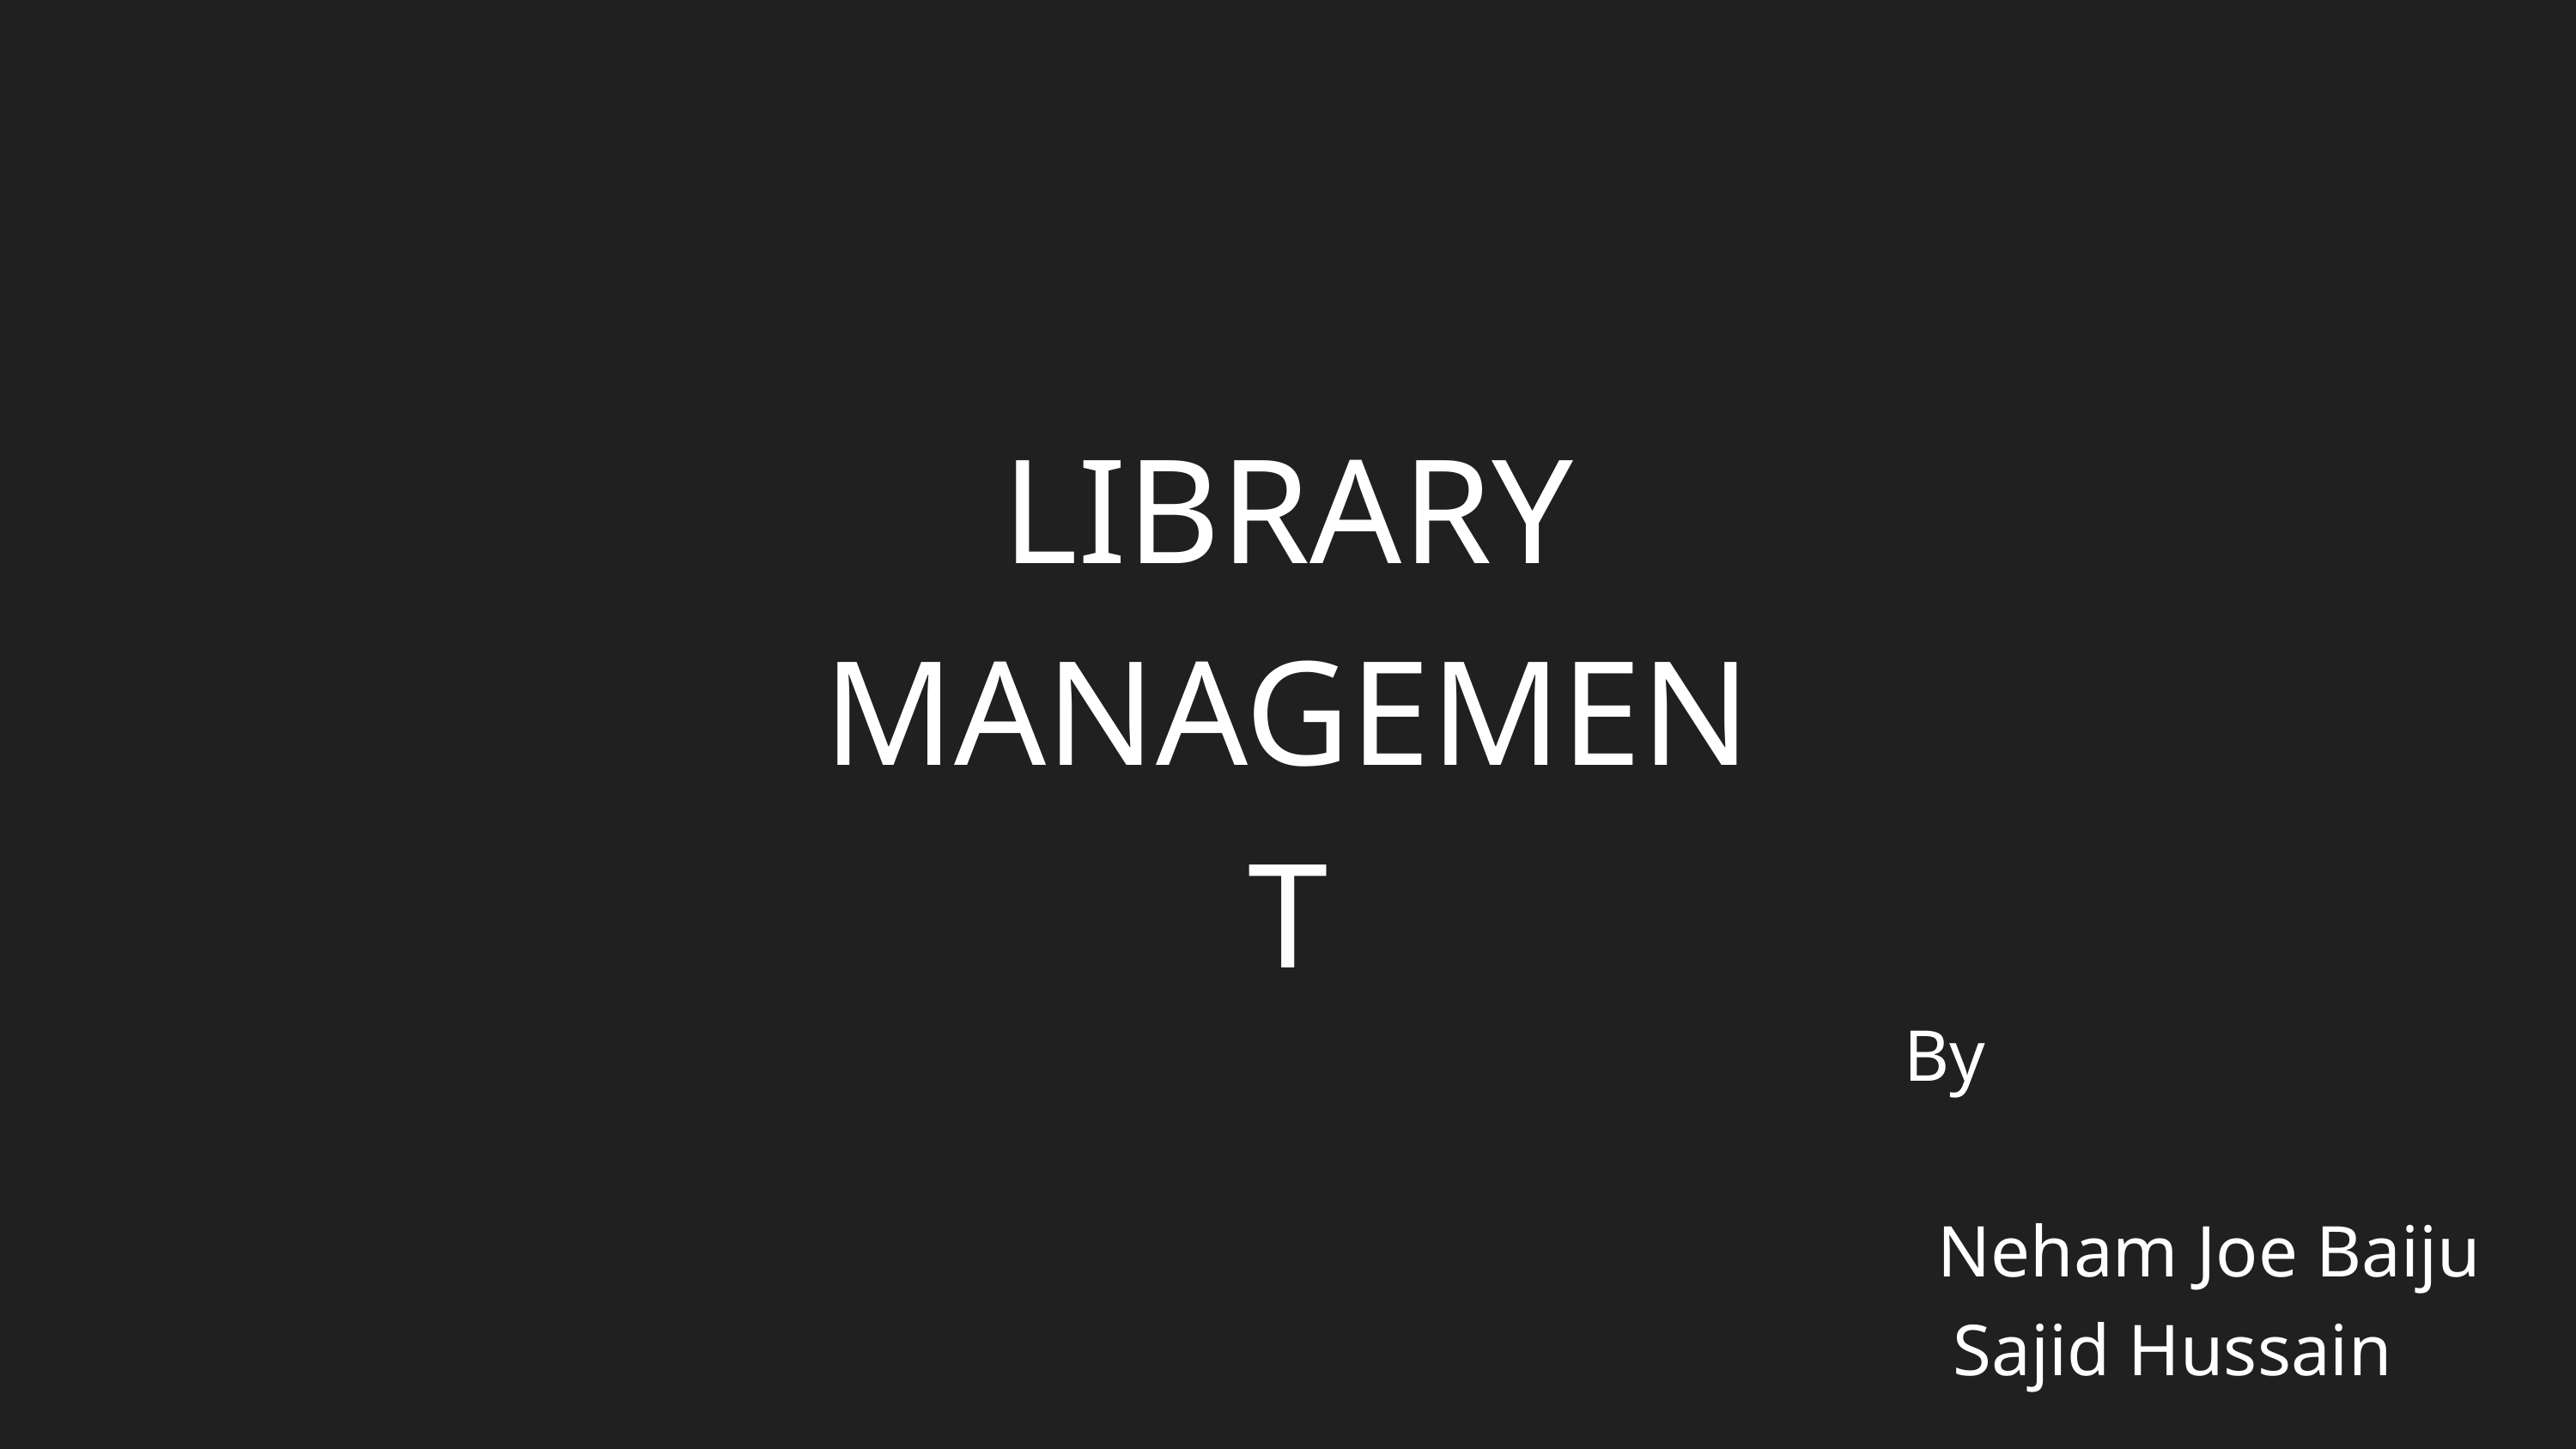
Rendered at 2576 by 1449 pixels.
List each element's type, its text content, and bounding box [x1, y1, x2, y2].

text_box LIBRARY MANAGEMENT [803, 391, 1773, 997]
text_box By Neham Joe Baiju Sajid Hussain [1896, 997, 2522, 1449]
